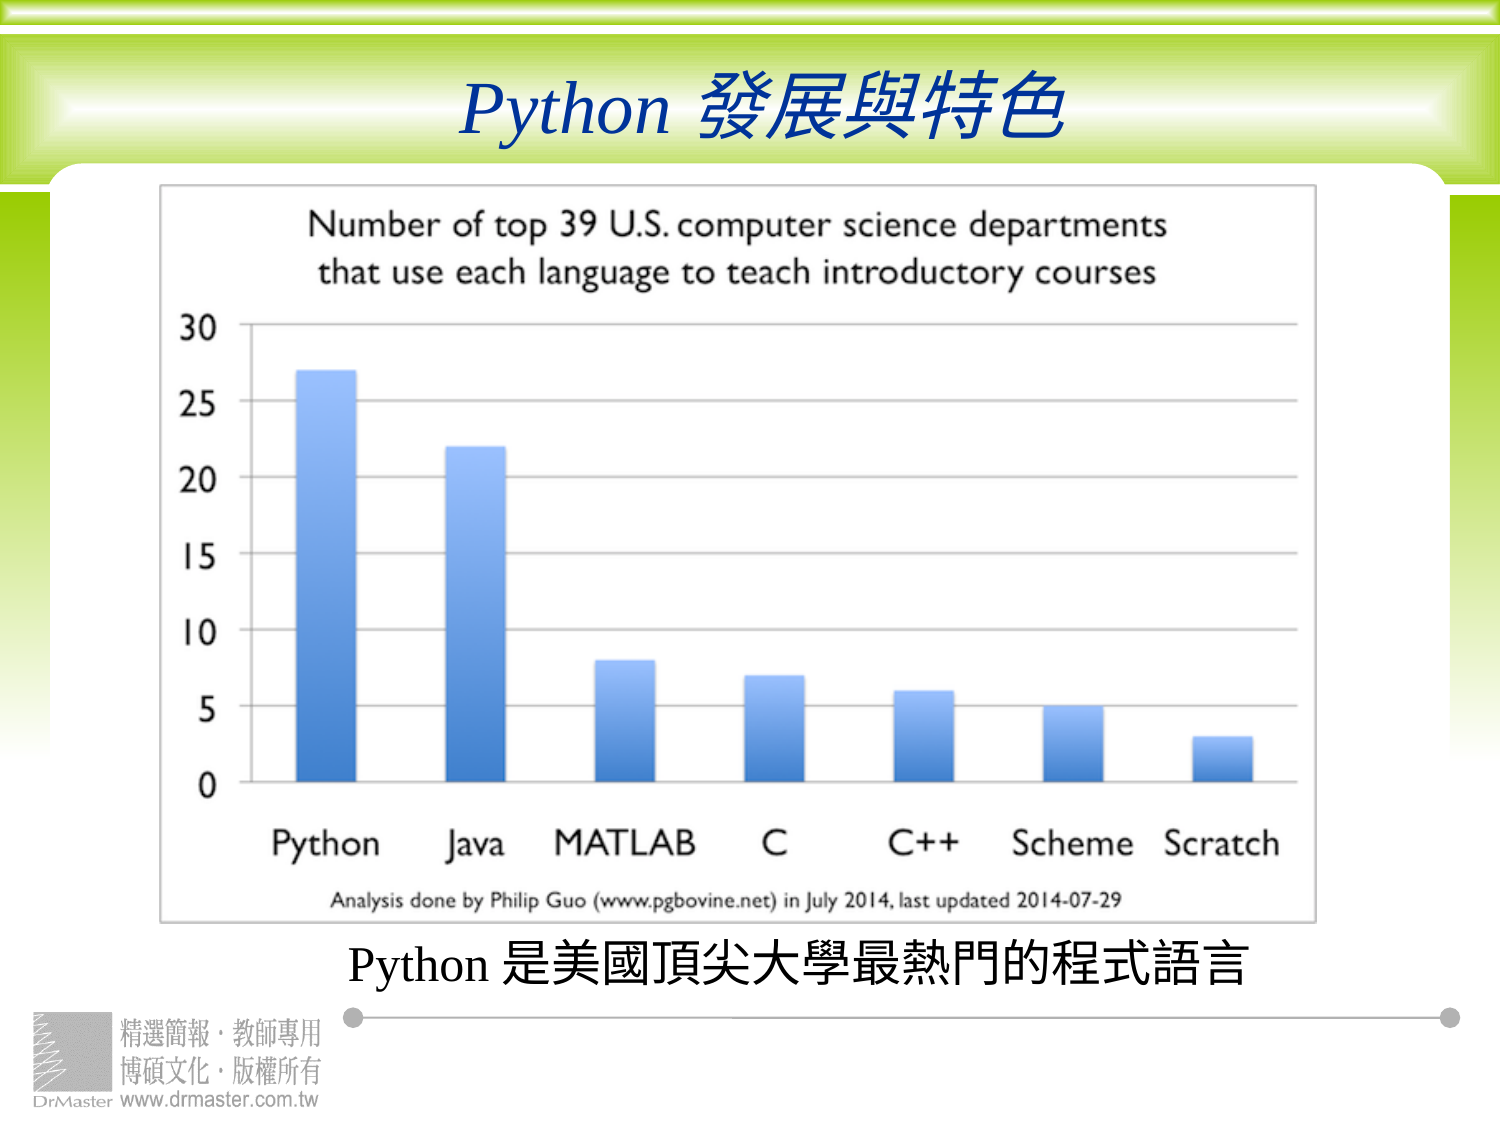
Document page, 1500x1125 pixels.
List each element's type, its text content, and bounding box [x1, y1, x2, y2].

picture [159, 183, 1318, 925]
title Python發展與特色 [86, 21, 1437, 185]
text_box Python是美國頂尖大學最熱門的程式語言 [333, 932, 1317, 1059]
picture [33, 1012, 322, 1110]
